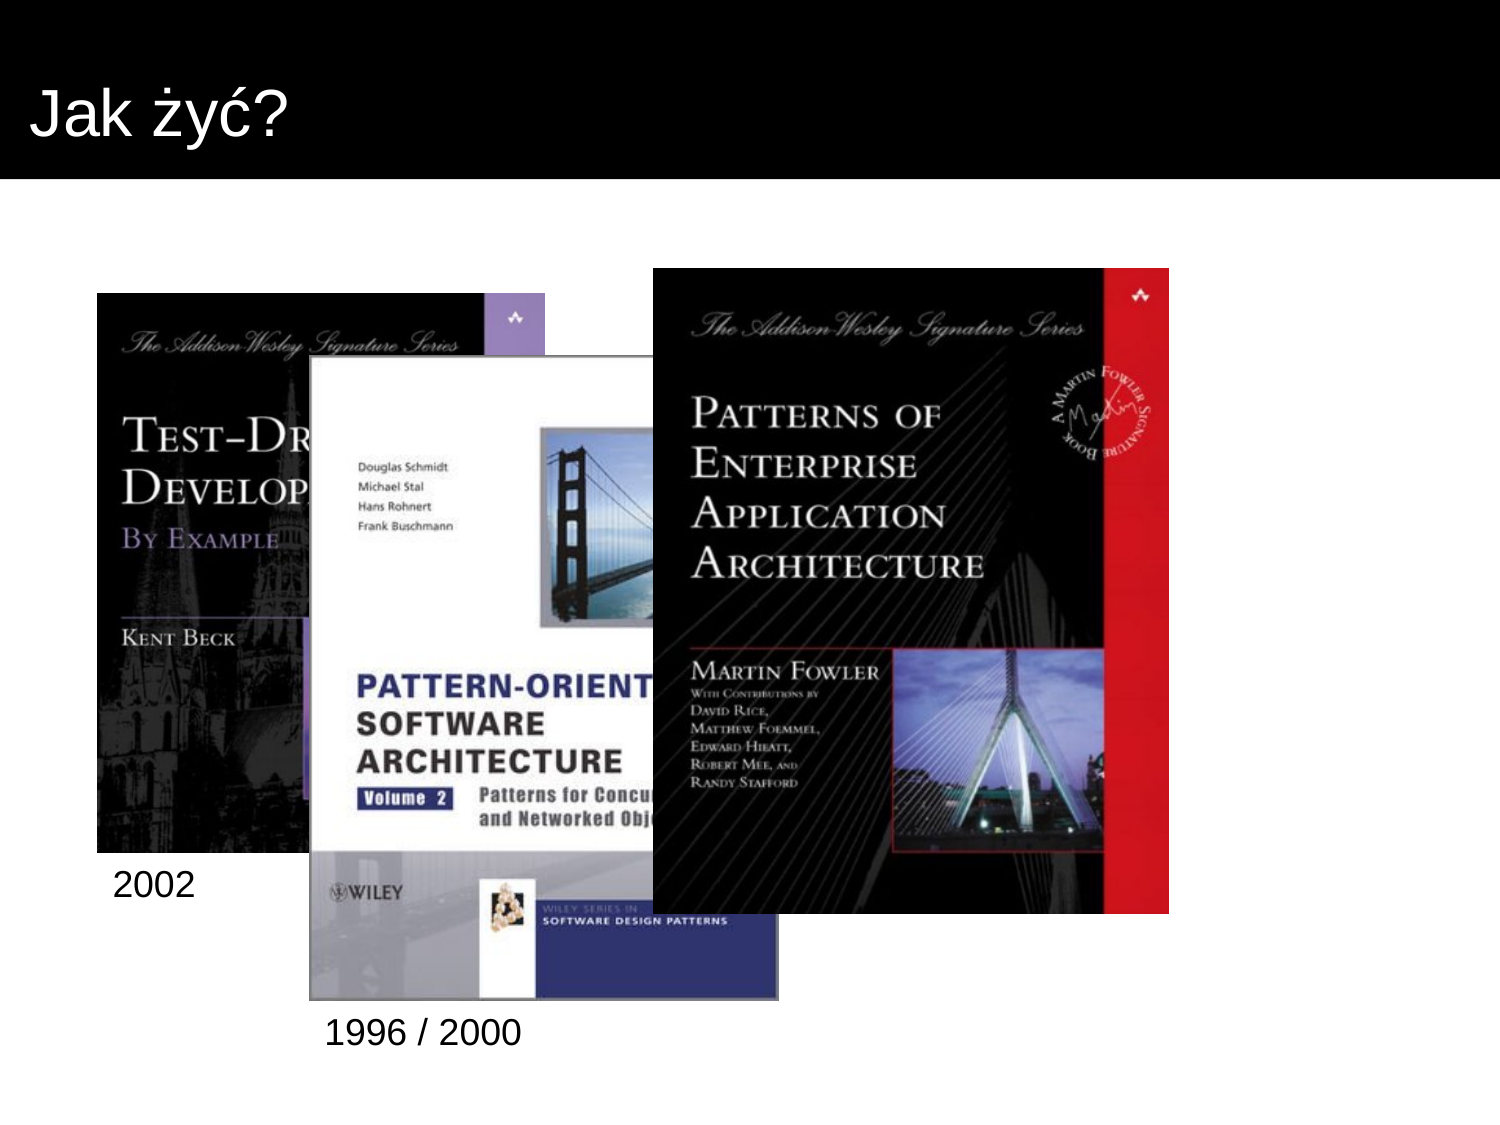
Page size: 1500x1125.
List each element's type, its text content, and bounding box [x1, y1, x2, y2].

text_box 2002 [97, 862, 254, 913]
picture [97, 268, 1170, 1001]
title Jak żyć? [0, 0, 1500, 180]
text_box 1996 / 2000 [309, 1007, 545, 1061]
